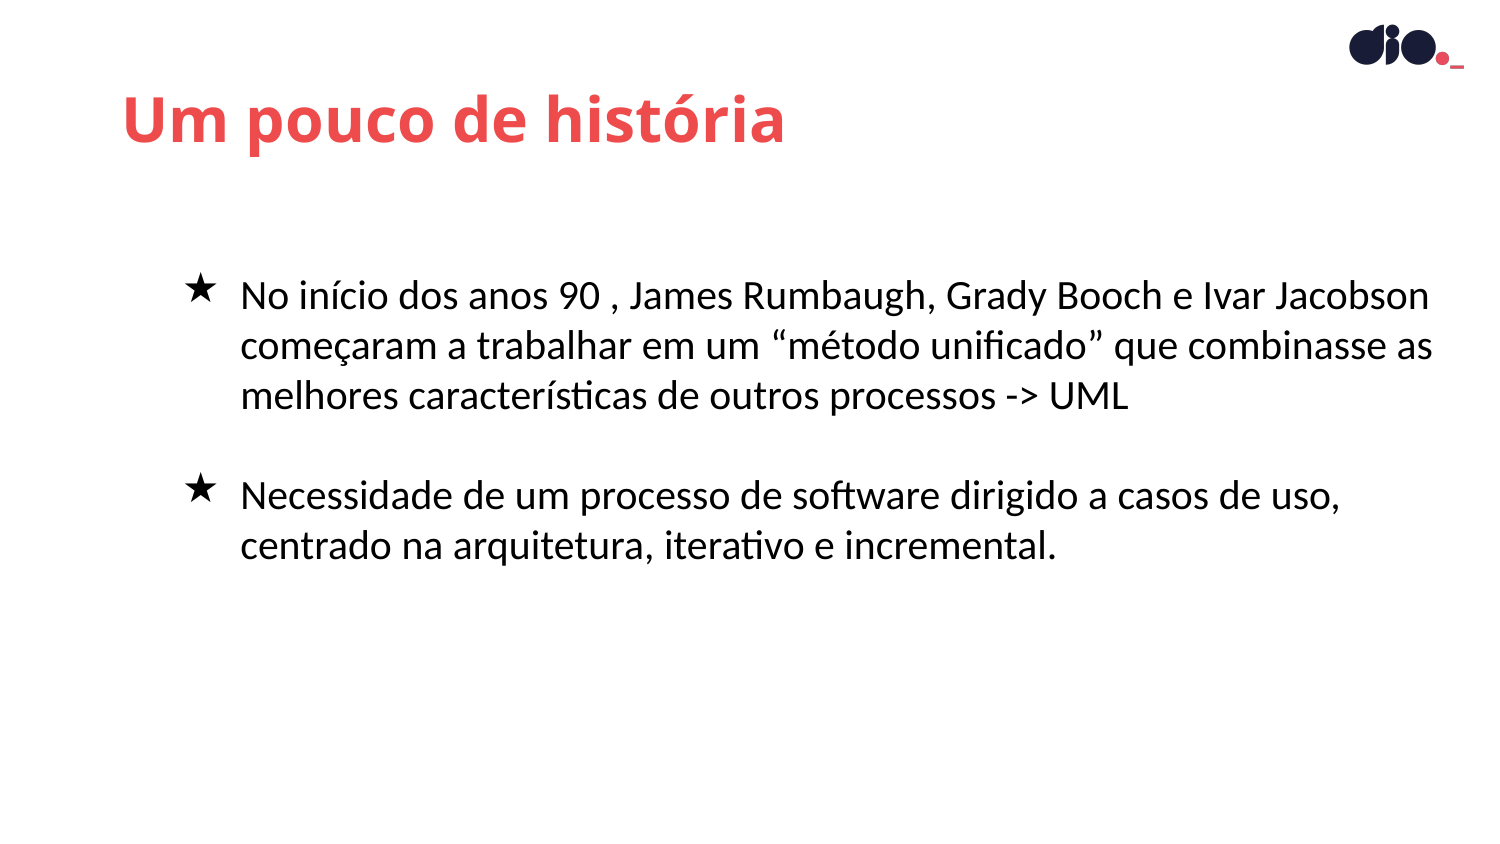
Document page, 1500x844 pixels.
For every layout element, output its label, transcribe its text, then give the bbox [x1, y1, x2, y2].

picture [1334, 15, 1474, 78]
text_box No início dos anos 90 , James Rumbaugh, Grady Booch e Ivar Jacobson começaram a trabalhar em um “método unificado” que combinasse as melhores características de outros processos -> UML Necessidade de um processo de software dirigido a casos de uso, centrado na arquitetura, iterativo e incremental. [150, 252, 1457, 583]
text_box Um pouco de história [106, 42, 1426, 182]
